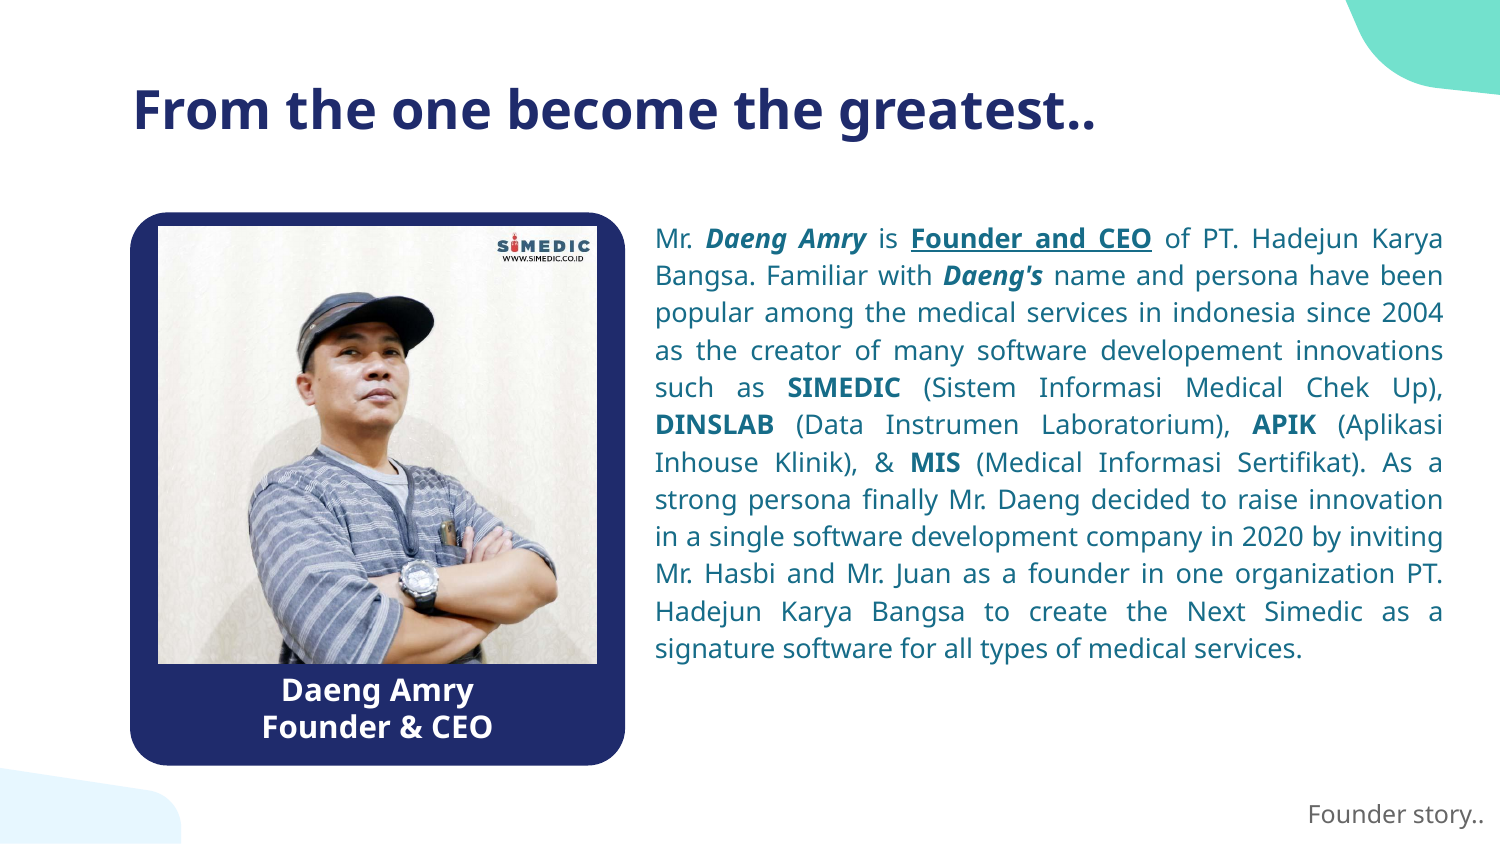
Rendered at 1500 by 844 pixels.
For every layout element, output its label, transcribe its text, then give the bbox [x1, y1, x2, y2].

text_box [130, 212, 626, 766]
subtitle Daeng Amry Founder & CEO [207, 671, 548, 725]
title Mr. Daeng Amry is Founder and CEO of PT. Hadejun Karya Bangsa. Familiar with Daeng's name and persona have been popular among the medical services in indonesia since 2004 as the creator of many software developement innovations such as SIMEDIC (Sistem Informasi Medical Chek Up), DINSLAB (Data Instrumen Laboratorium), APIK (Aplikasi Inhouse Klinik), & MIS (Medical Informasi Sertifikat). As a strong persona finally Mr. Daeng decided to raise innovation in a single software development company in 2020 by inviting Mr. Hasbi and Mr. Juan as a founder in one organization PT. Hadejun Karya Bangsa to create the Next Simedic as a signature software for all types of medical services. [639, 201, 1459, 662]
title From the one become the greatest.. [116, 60, 1383, 155]
picture [158, 225, 597, 664]
text_box Founder story.. [1216, 783, 1500, 844]
